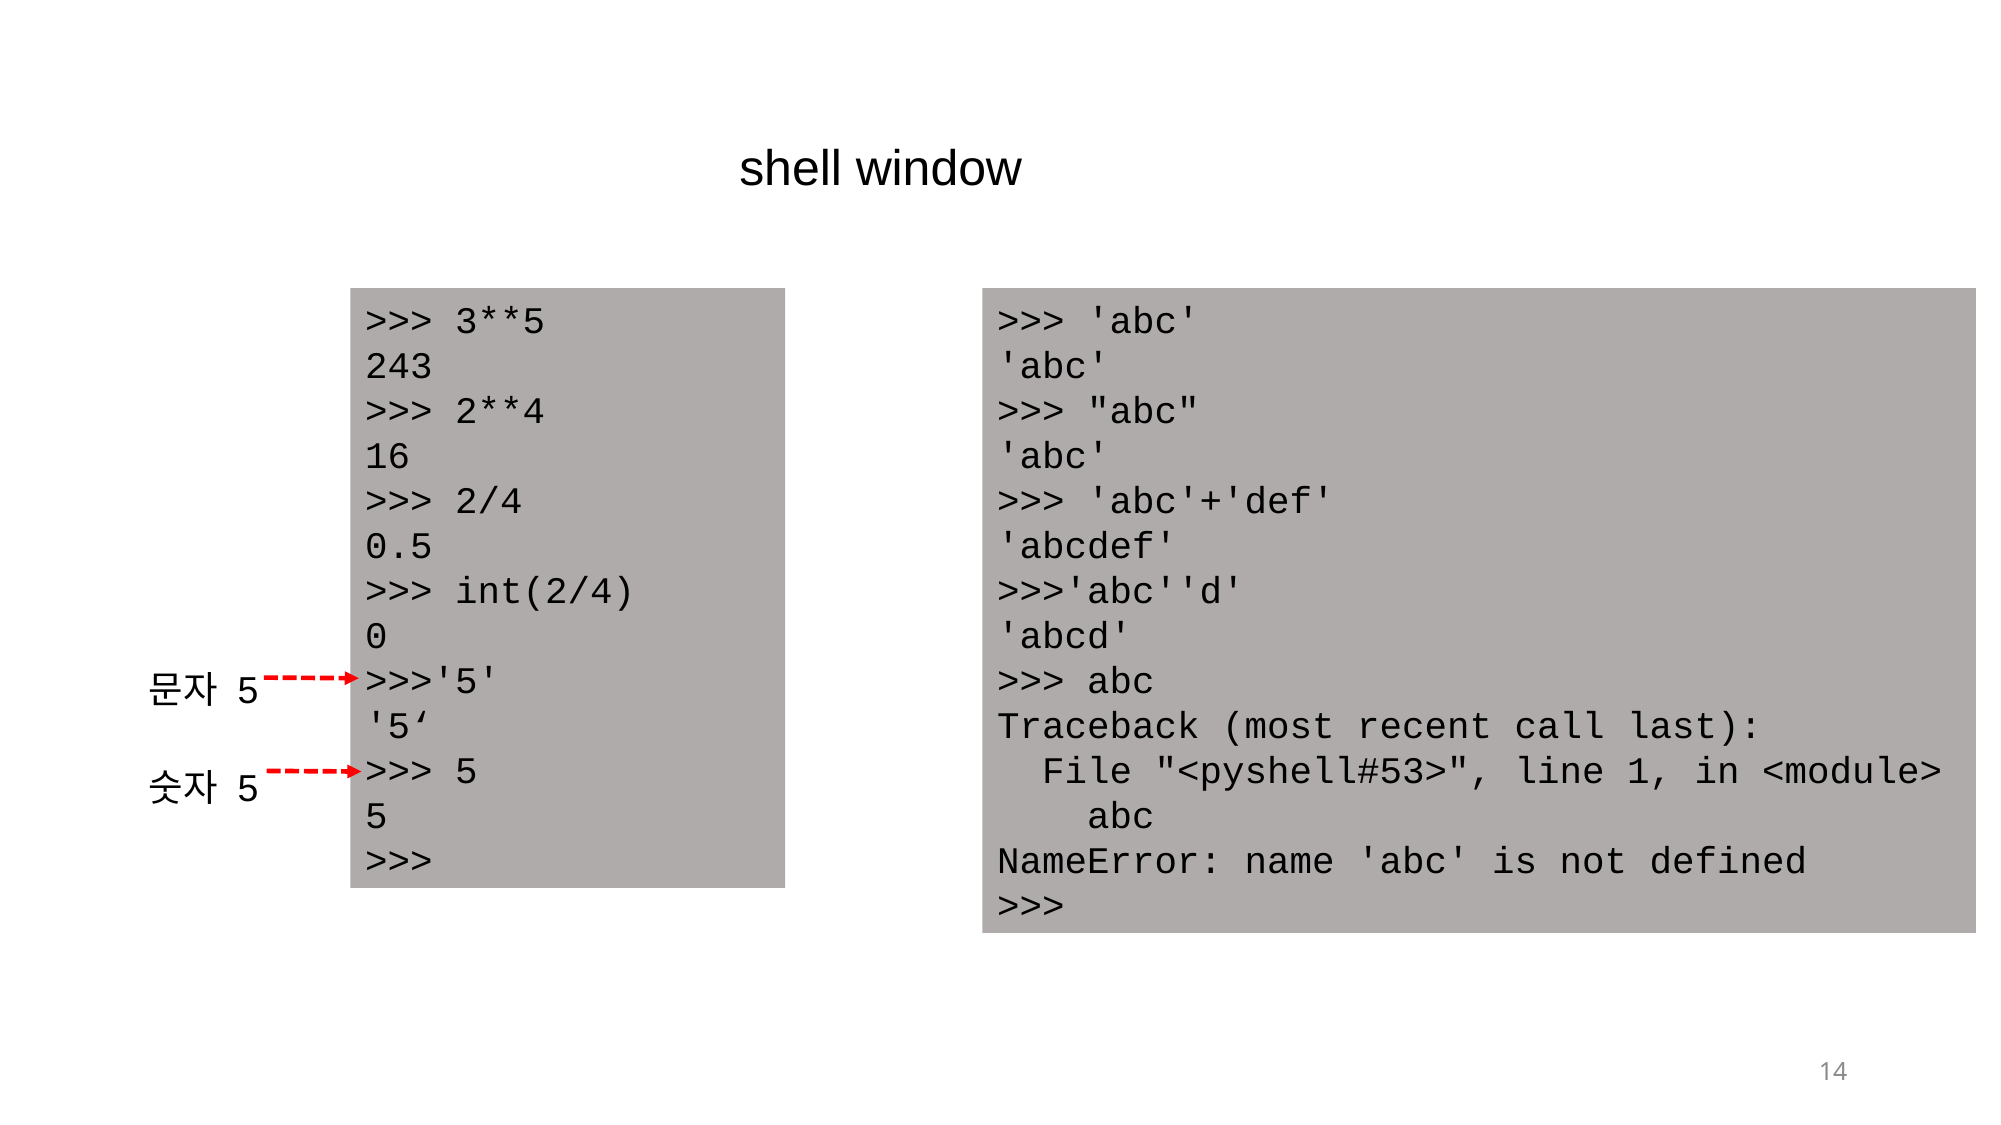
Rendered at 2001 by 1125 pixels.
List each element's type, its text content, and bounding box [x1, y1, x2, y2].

text_box 문자 5 [134, 636, 273, 719]
text_box >>> 'abc' 'abc' >>> "abc" 'abc' >>> 'abc'+'def' 'abcdef' >>>'abc''d' 'abcd' >>> abc Traceback (most recent call last): File "<pyshell#53>", line 1, in <module> abc NameError: name 'abc' is not defined >>> [982, 288, 1976, 933]
text_box >>> 3**5 243 >>> 2**4 16 >>> 2/4 0.5 >>> int(2/4) 0 >>>'5' '5‘ >>> 5 5 >>> [350, 288, 786, 888]
text_box shell window [724, 97, 1038, 203]
text_box 숫자 5 [134, 733, 273, 816]
slide_number 14 [1789, 1042, 1863, 1103]
